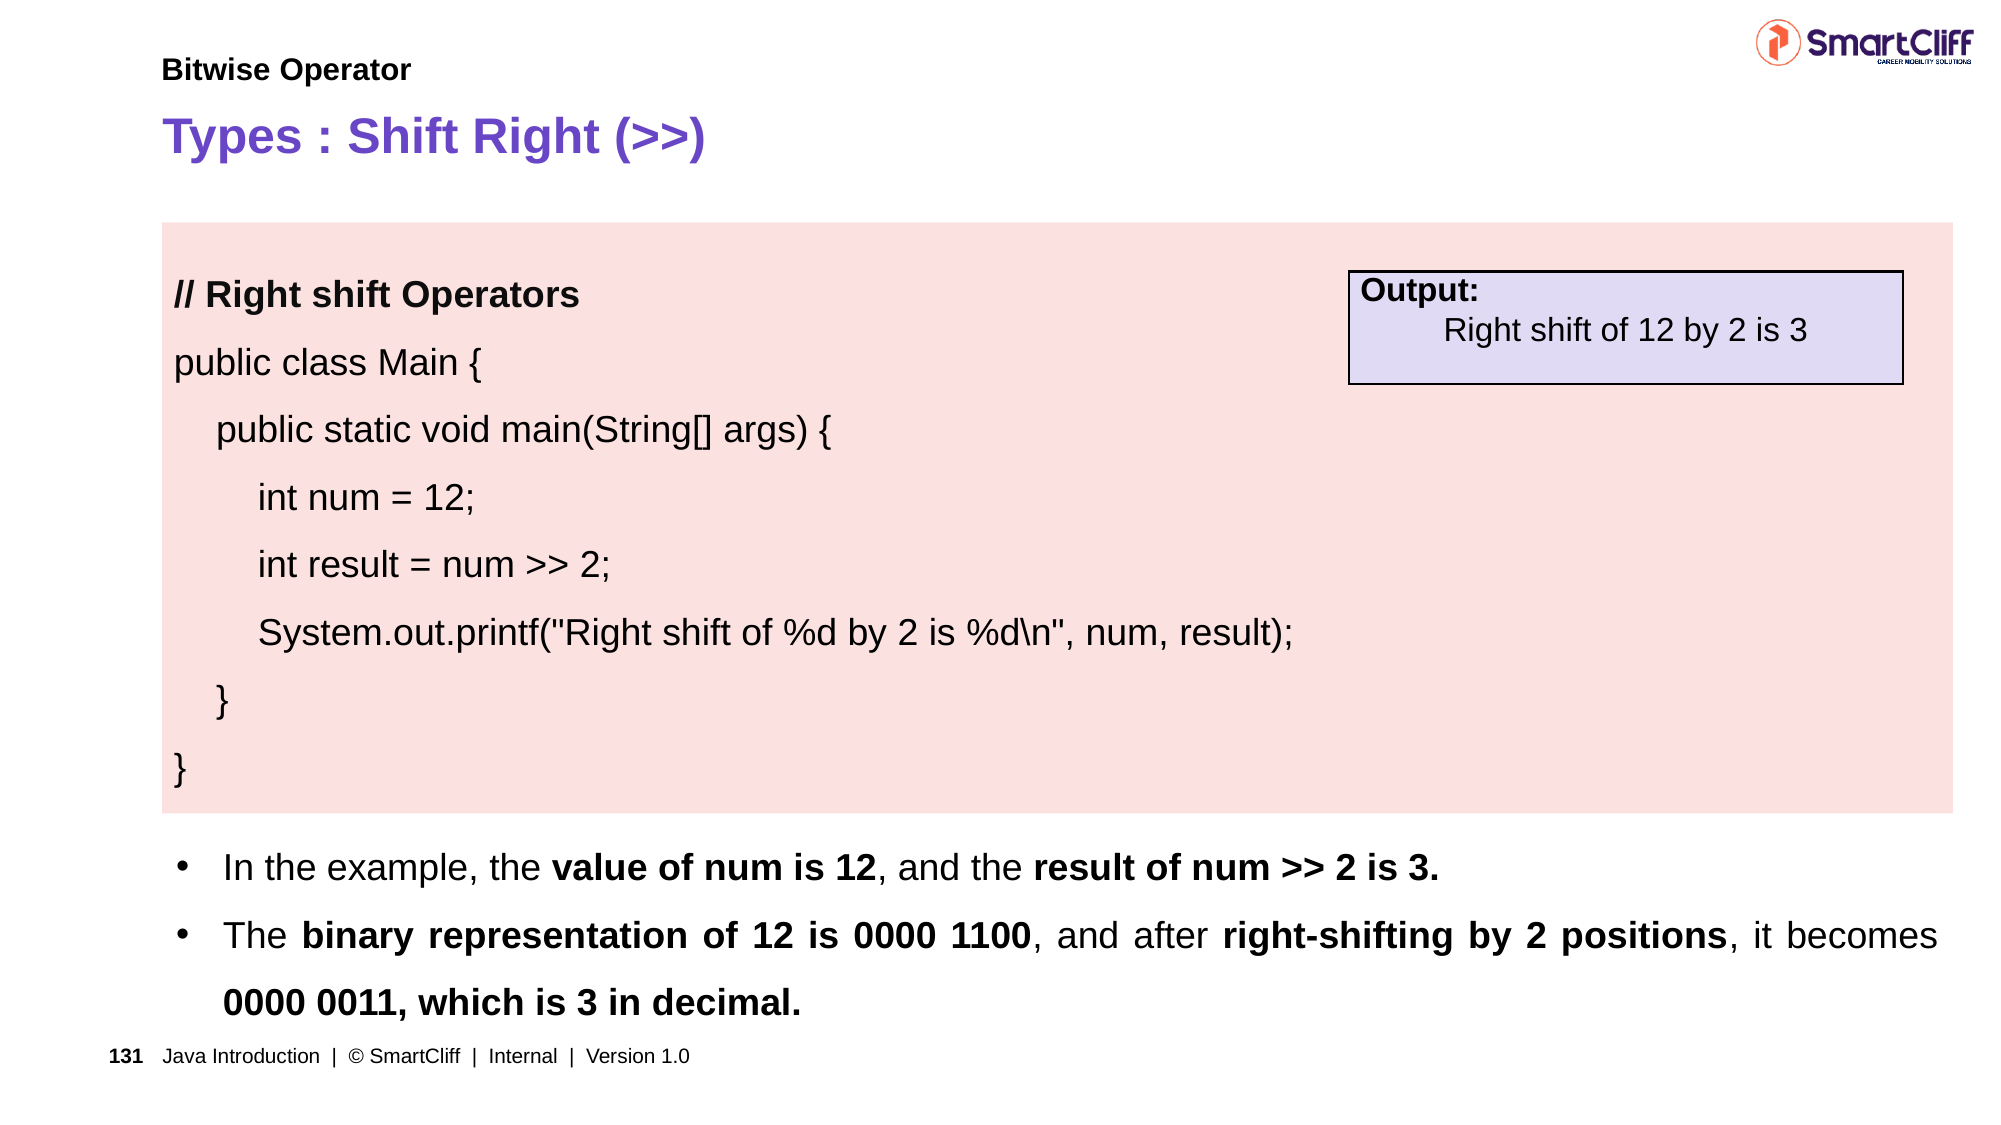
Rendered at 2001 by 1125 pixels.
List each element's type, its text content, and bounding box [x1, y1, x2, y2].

picture [1750, 13, 1980, 73]
text_box Output: Right shift of 12 by 2 is 3 [1348, 270, 1904, 385]
text_box In the example, the value of num is 12, and the result of num >> 2 is 3. The binary representation of 12 is 0000 1100, and after right-shifting by 2 positions, it becomes 0000 0011, which is 3 in decimal. [161, 813, 1953, 1031]
text_box // Right shift Operators public class Main { public static void main(String[] args) { int num = 12; int result = num >> 2; System.out.printf("Right shift of %d by 2 is %d\n", num, result); } } [161, 221, 1954, 814]
title Types : Shift Right (>>) [162, 103, 1954, 166]
footer Java Introduction | © SmartCliff | Internal | Version 1.0 [162, 1032, 1567, 1079]
slide_number 131 [63, 1032, 162, 1079]
list Bitwise Operator [161, 48, 1953, 110]
